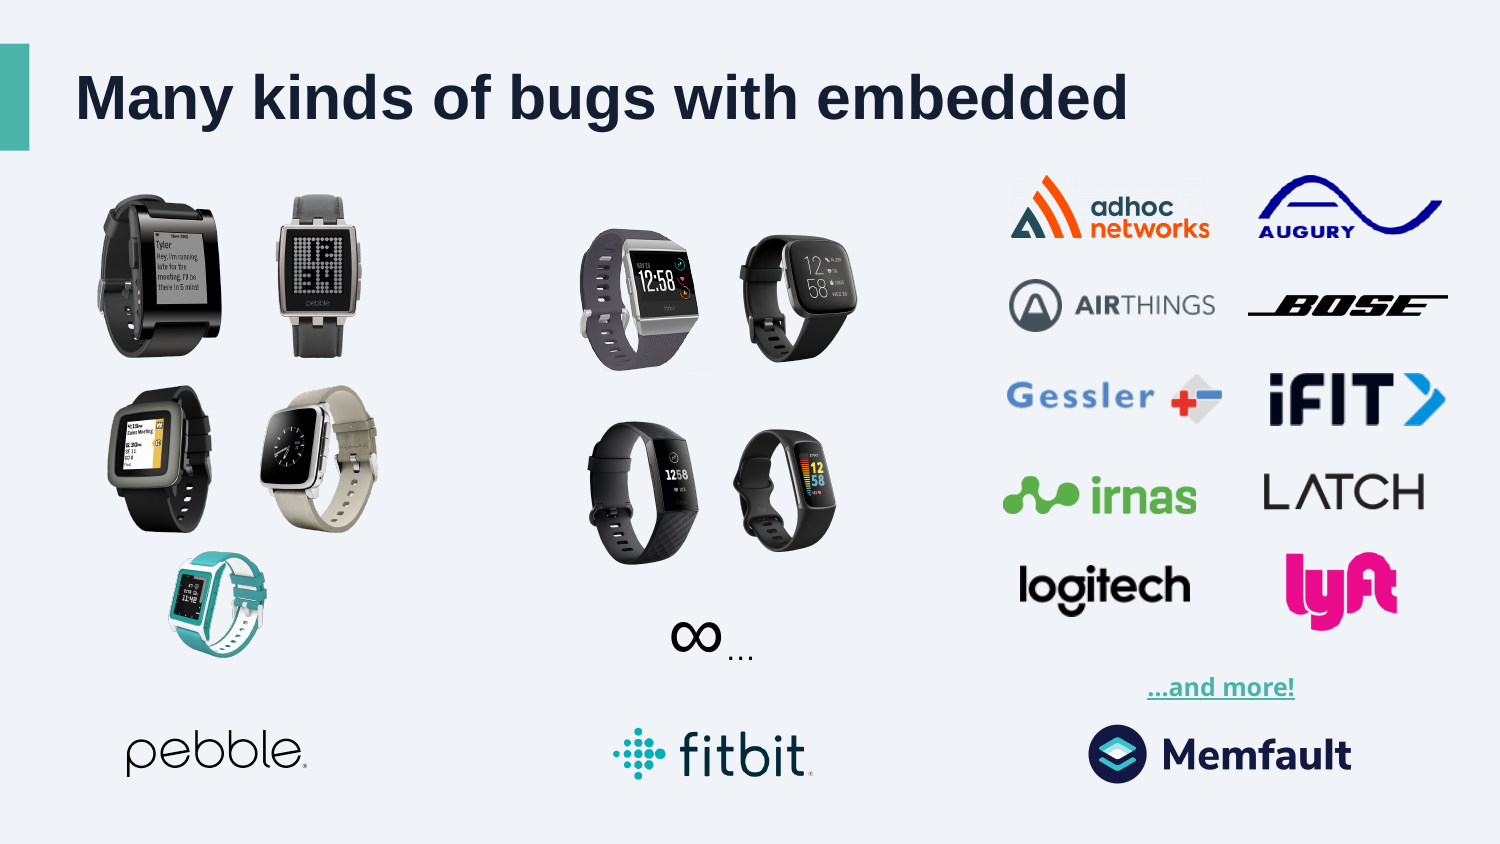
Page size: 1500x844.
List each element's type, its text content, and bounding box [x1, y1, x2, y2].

picture [85, 384, 234, 533]
picture [586, 399, 878, 587]
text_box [1004, 251, 1448, 360]
text_box …and more! [1062, 660, 1381, 714]
picture [255, 194, 383, 358]
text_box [1006, 373, 1446, 426]
picture [1019, 564, 1190, 617]
picture [553, 207, 888, 396]
picture [161, 548, 274, 662]
picture [244, 384, 393, 533]
picture [1071, 707, 1382, 801]
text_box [1003, 439, 1450, 545]
title Many kinds of bugs with embedded [63, 60, 1274, 140]
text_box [1011, 174, 1442, 238]
text_box ∞… [653, 573, 772, 688]
picture [127, 730, 307, 778]
picture [1253, 532, 1429, 650]
picture [97, 194, 222, 358]
picture [612, 727, 813, 780]
